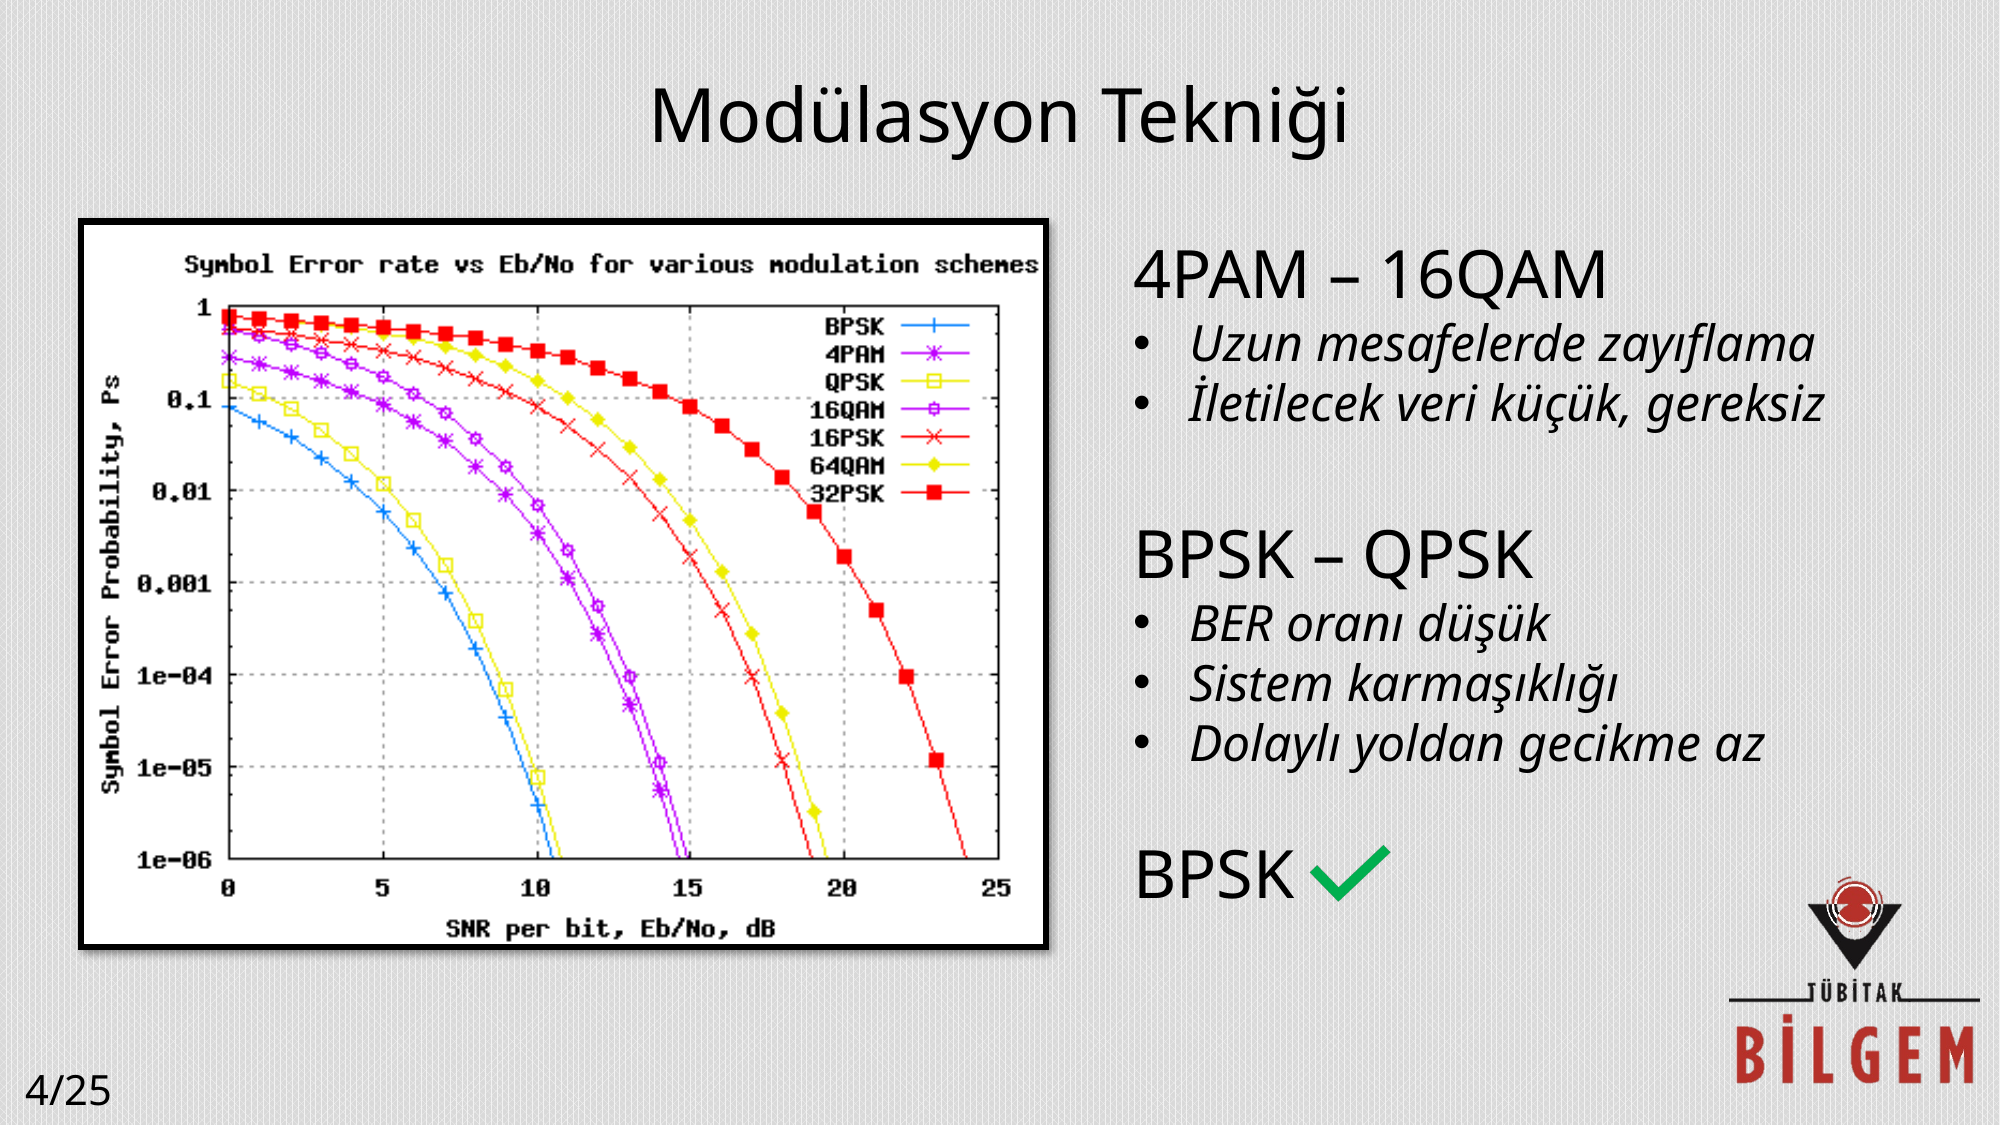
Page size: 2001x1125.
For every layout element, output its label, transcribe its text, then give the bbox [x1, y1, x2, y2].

picture [83, 224, 1044, 945]
text_box Modülasyon Tekniği [0, 60, 2000, 165]
text_box 4/25 [0, 1056, 139, 1122]
picture [1308, 831, 1392, 915]
text_box 4PAM – 16QAM Uzun mesafelerde zayıflama İletilecek veri küçük, gereksiz BPSK – QPSK BER oranı düşük Sistem karmaşıklığı Dolaylı yoldan gecikme az BPSK [1118, 224, 1887, 920]
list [1709, 831, 2000, 1125]
